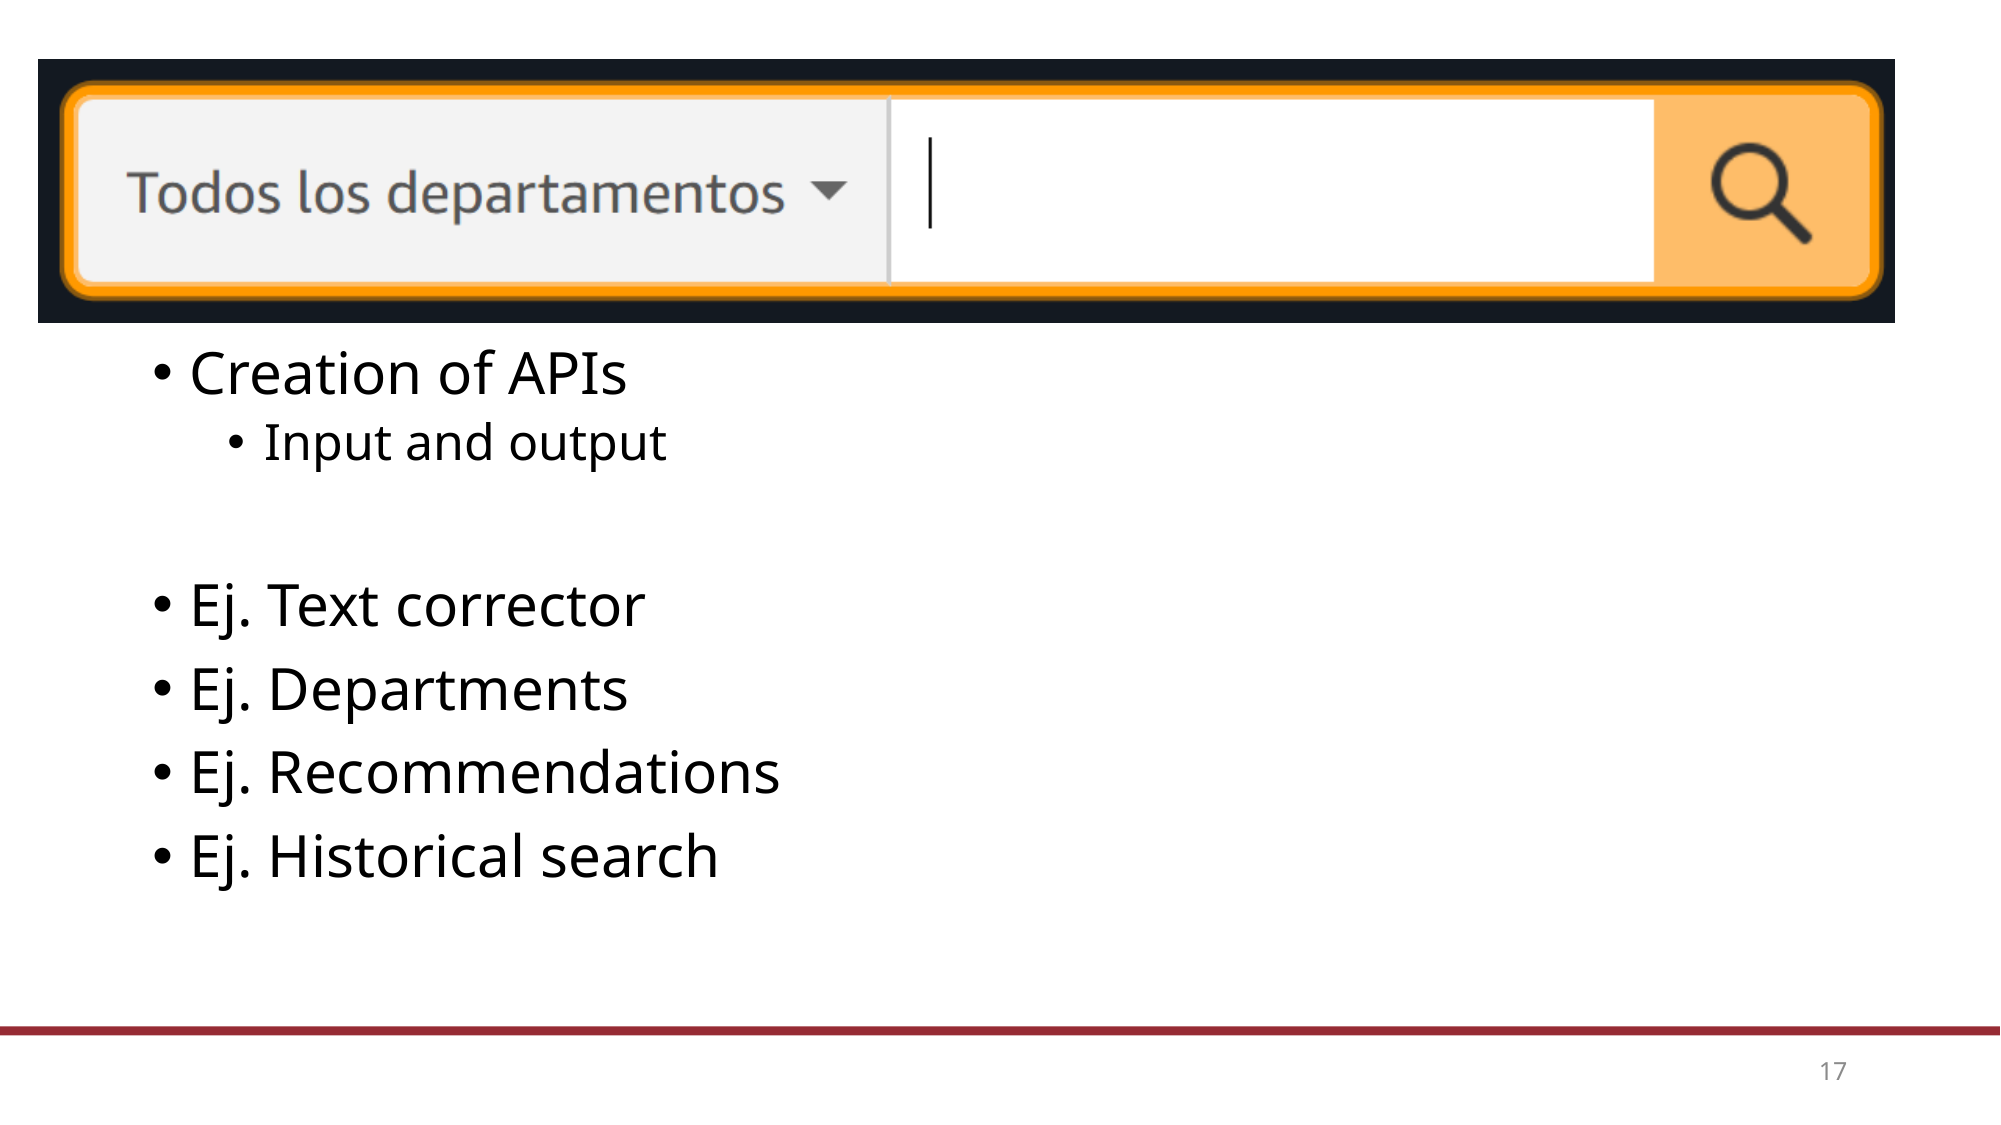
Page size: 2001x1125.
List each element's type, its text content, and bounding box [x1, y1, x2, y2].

slide_number 17 [1412, 1042, 1863, 1103]
picture [38, 59, 1895, 323]
list Creation of APIs Input and output Ej. Text corrector Ej. Departments Ej. Recommendations Ej. Historical search [137, 336, 1863, 1014]
